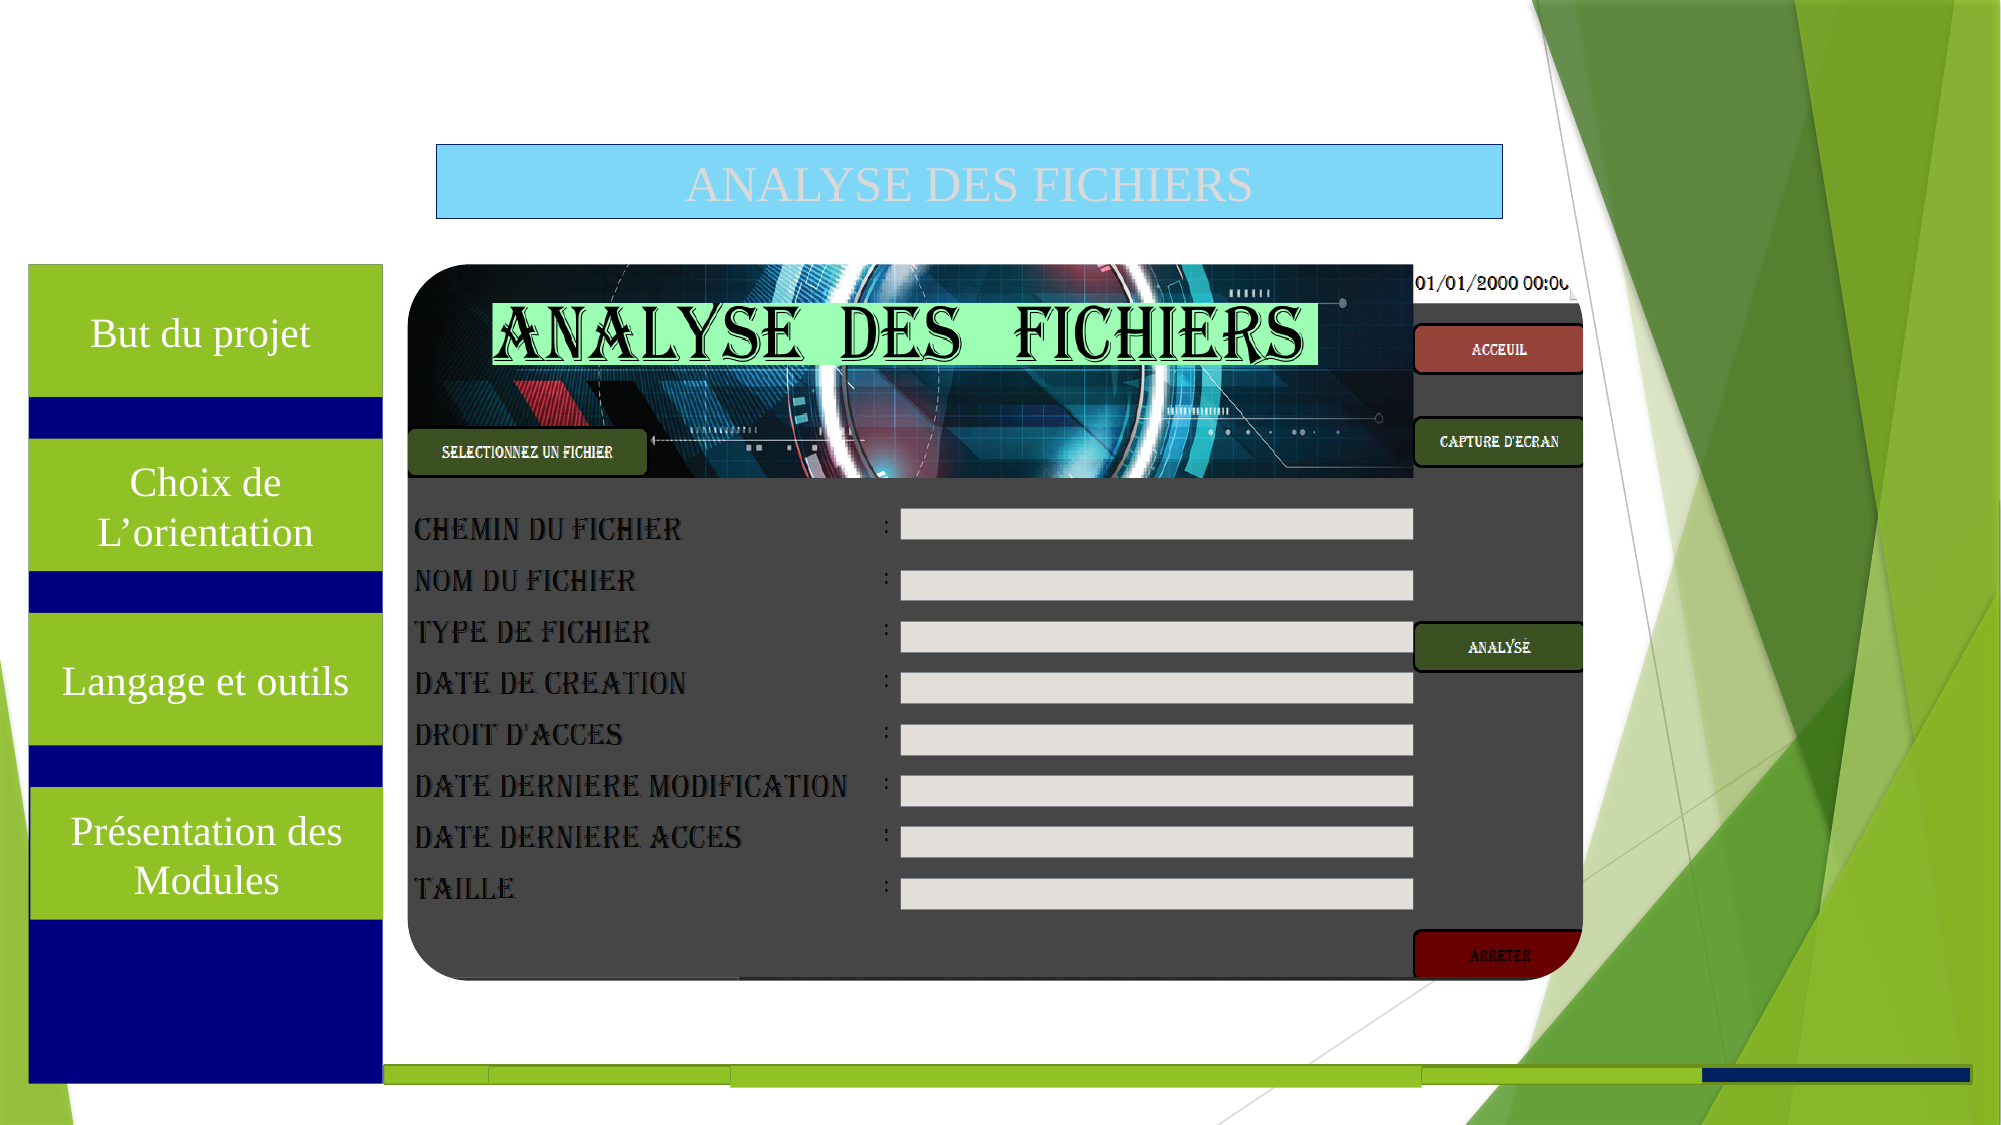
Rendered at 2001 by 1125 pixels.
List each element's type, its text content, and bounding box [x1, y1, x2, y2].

text_box Langage et outils [27, 611, 384, 747]
text_box [487, 1065, 591, 1085]
text_box Choix de L’orientation [27, 437, 384, 573]
text_box [383, 1064, 490, 1085]
text_box [1420, 1066, 1704, 1085]
text_box [27, 573, 384, 611]
text_box But du projet [27, 263, 384, 398]
picture [407, 263, 1584, 982]
text_box [27, 747, 384, 1085]
text_box [1423, 1064, 1973, 1085]
text_box Présentation des Modules [29, 785, 385, 921]
text_box ANALYSE DES FICHIERS [436, 144, 1503, 219]
text_box [591, 1065, 729, 1085]
text_box [729, 1064, 1423, 1089]
text_box [27, 398, 384, 437]
